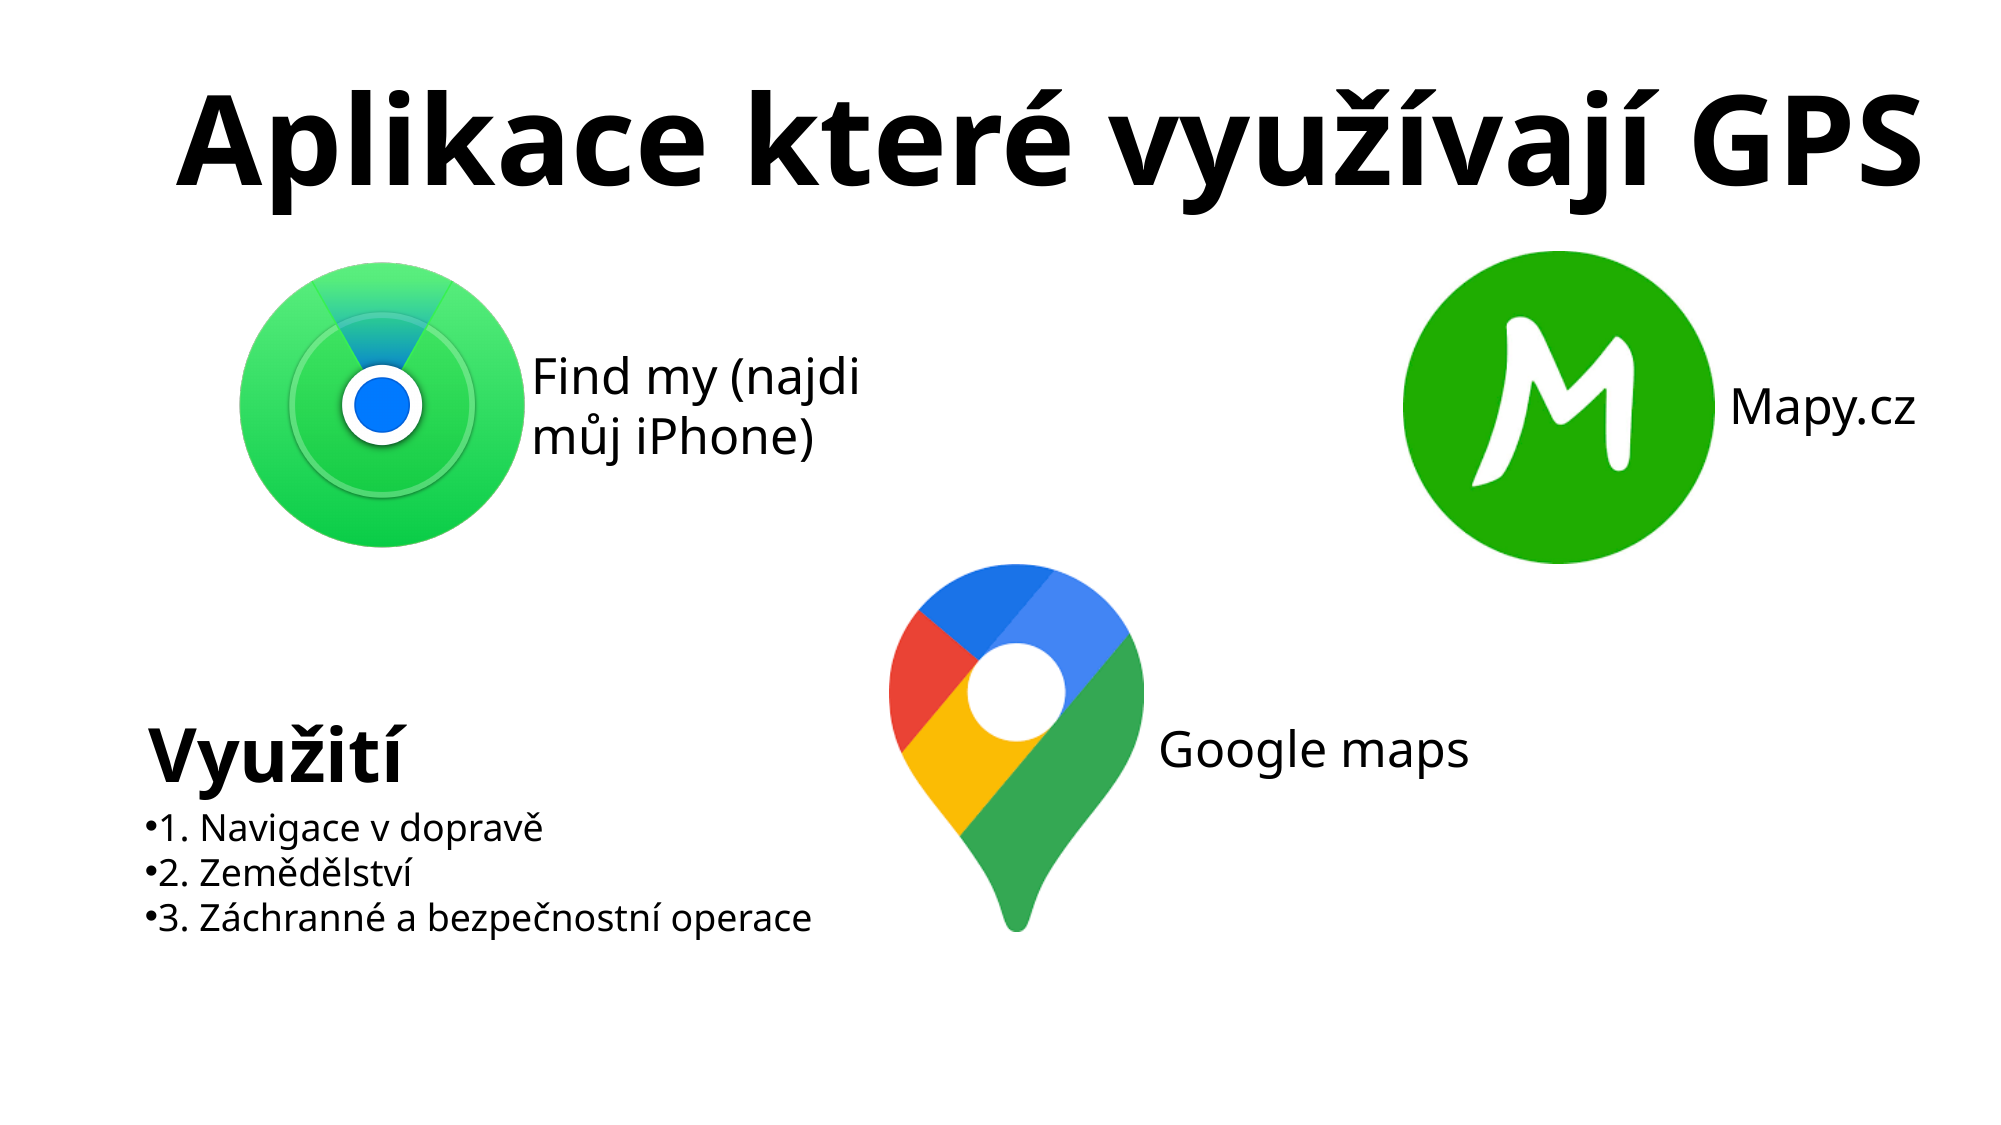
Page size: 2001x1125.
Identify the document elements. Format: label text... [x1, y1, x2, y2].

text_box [129, 699, 2000, 994]
text_box Aplikace které využívají GPS [162, 52, 2000, 218]
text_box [218, 240, 976, 570]
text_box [888, 563, 1505, 699]
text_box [1402, 251, 1935, 564]
